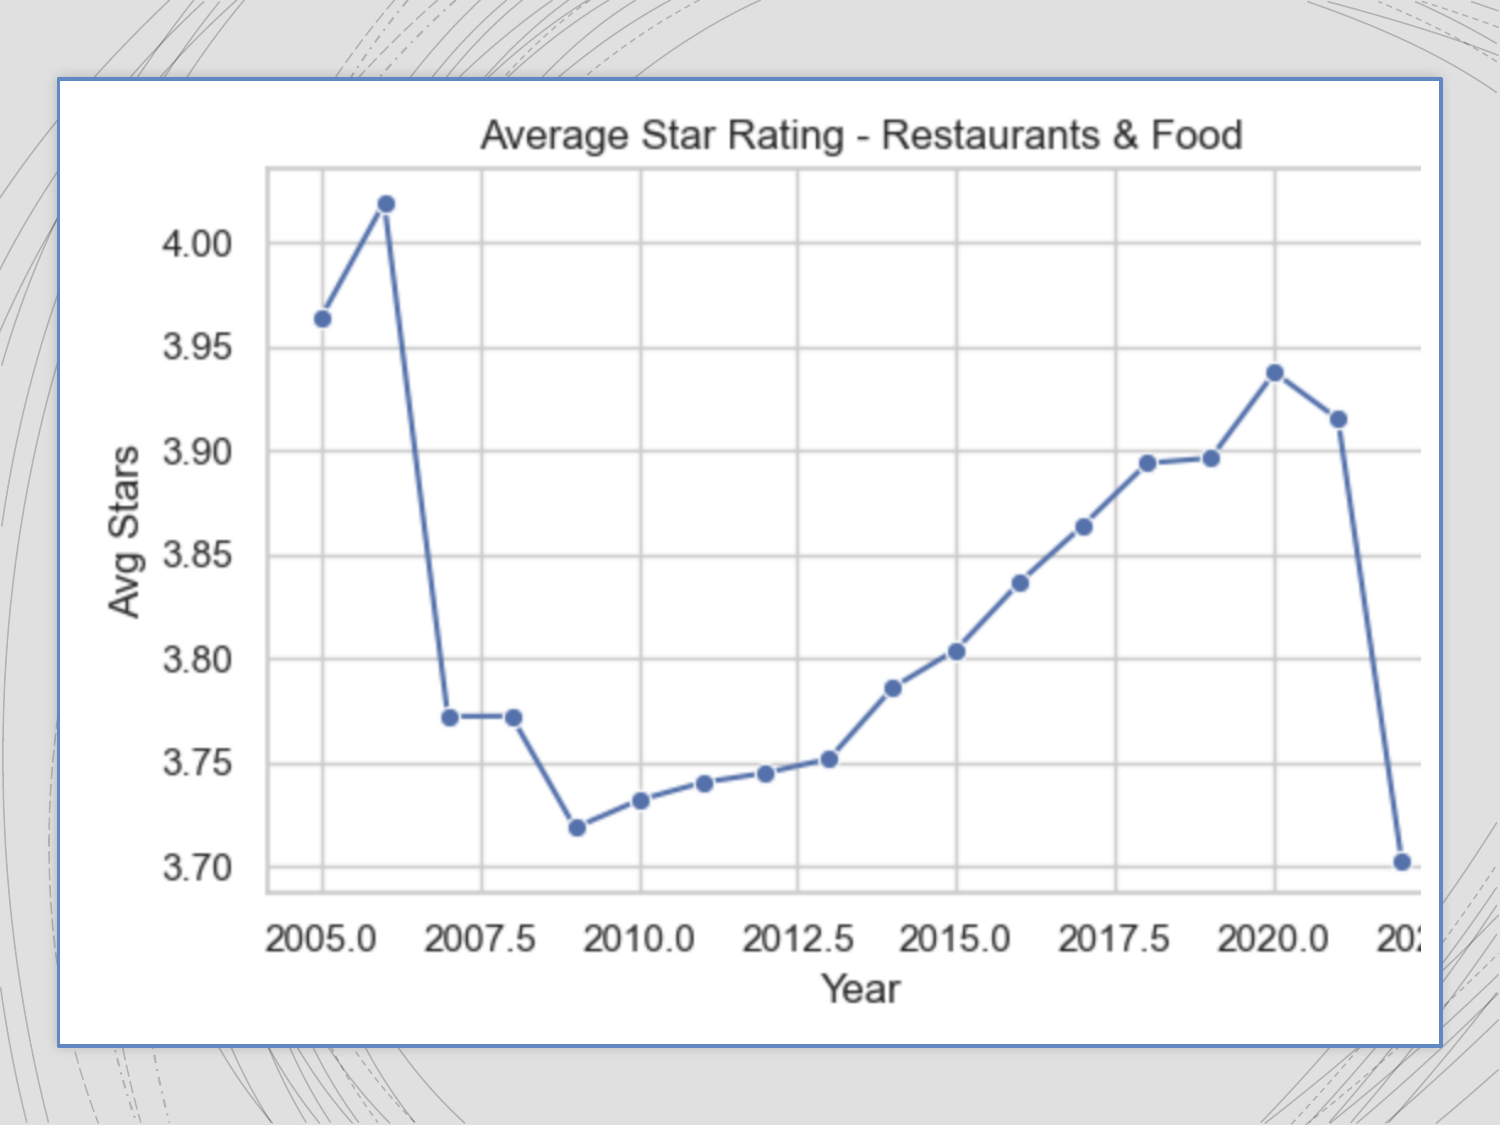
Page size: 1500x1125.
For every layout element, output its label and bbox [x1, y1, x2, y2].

picture [78, 105, 1422, 1020]
text_box [0, 0, 1498, 1125]
